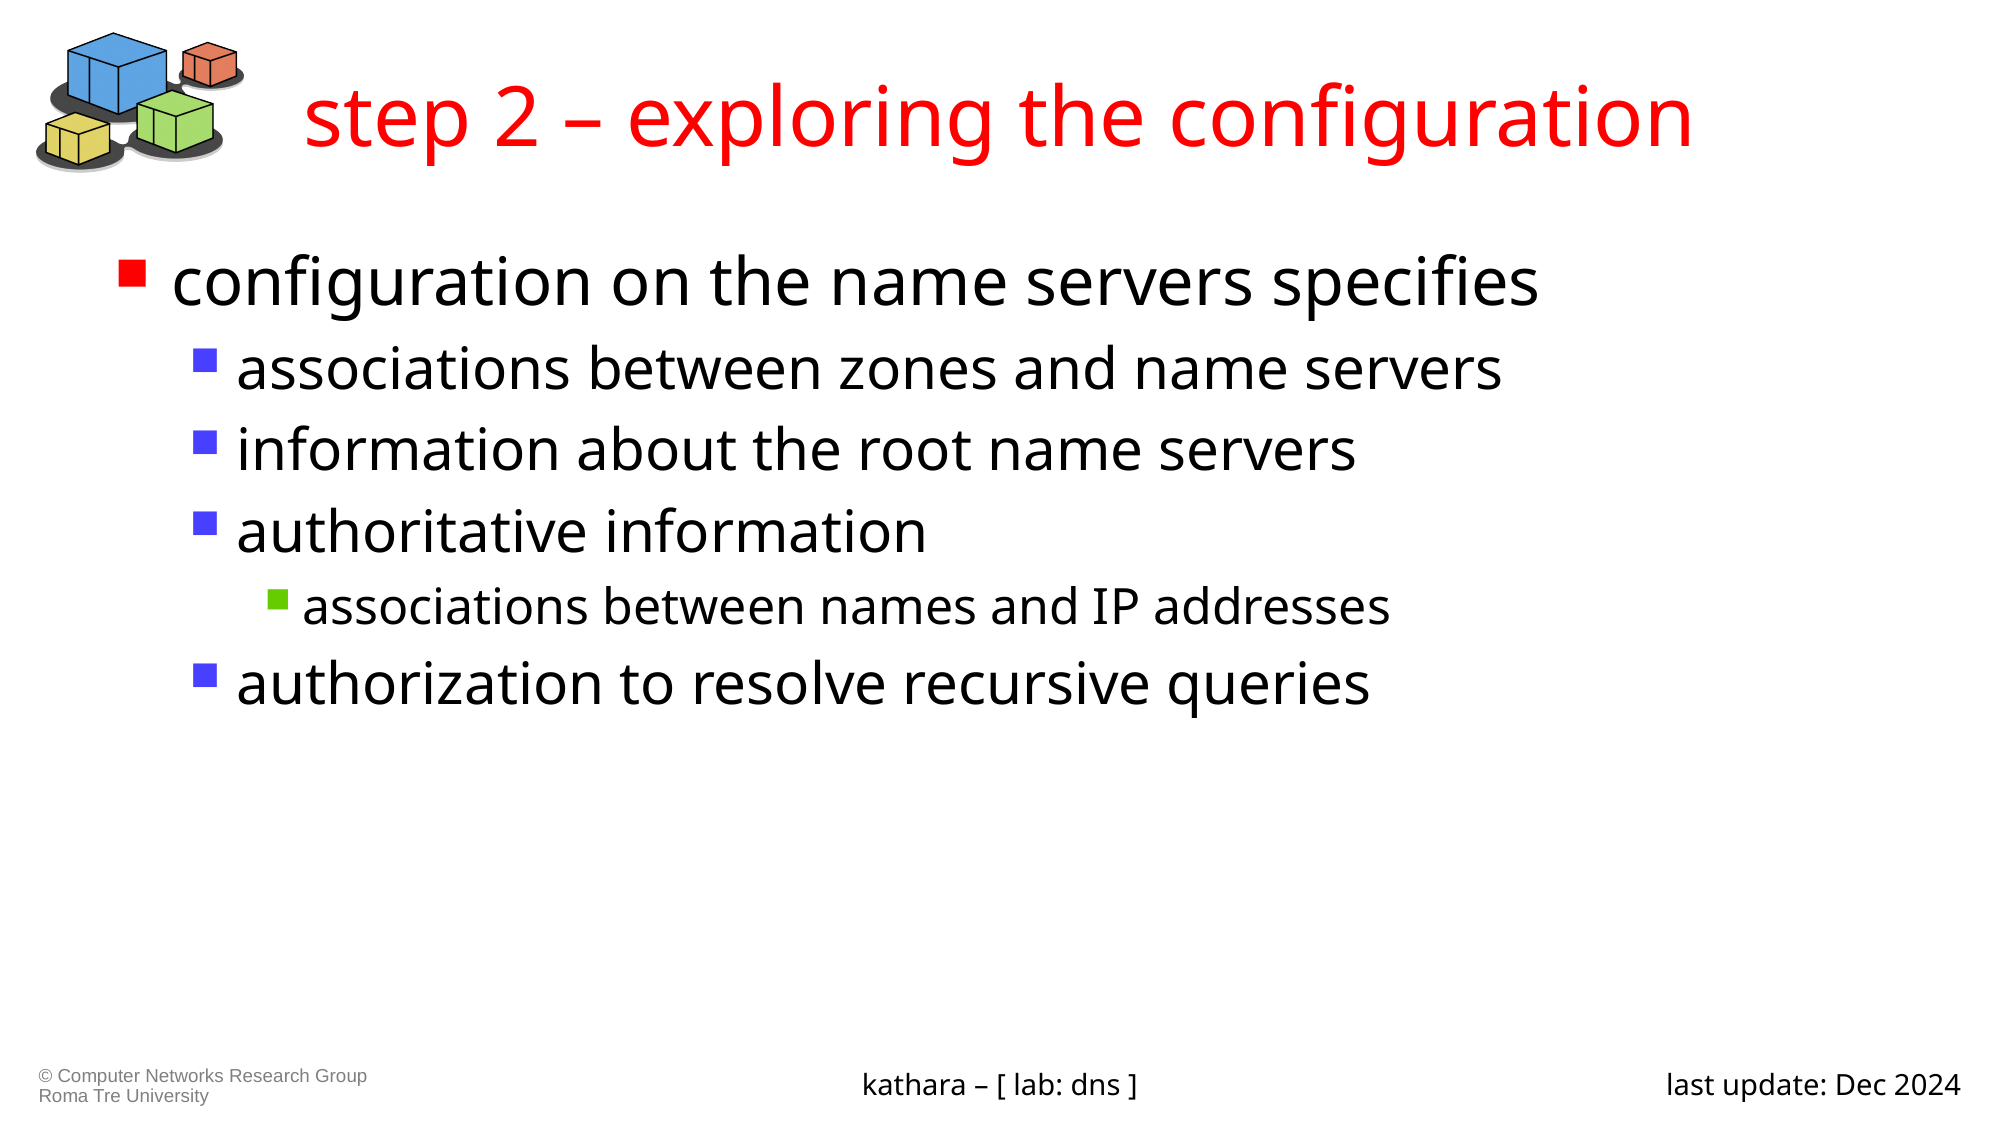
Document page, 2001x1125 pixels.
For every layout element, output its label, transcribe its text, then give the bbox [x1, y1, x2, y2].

footer kathara – [ lab: dns ] [511, 1058, 1489, 1114]
picture [36, 32, 99, 173]
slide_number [1519, 1058, 1977, 1114]
title step 2 – exploring the configuration [99, 19, 1900, 207]
list configuration on the name servers specifies associations between zones and name servers information about the root name servers authoritative information associations between names and IP addresses authorization to resolve recursive queries [99, 231, 1900, 1005]
